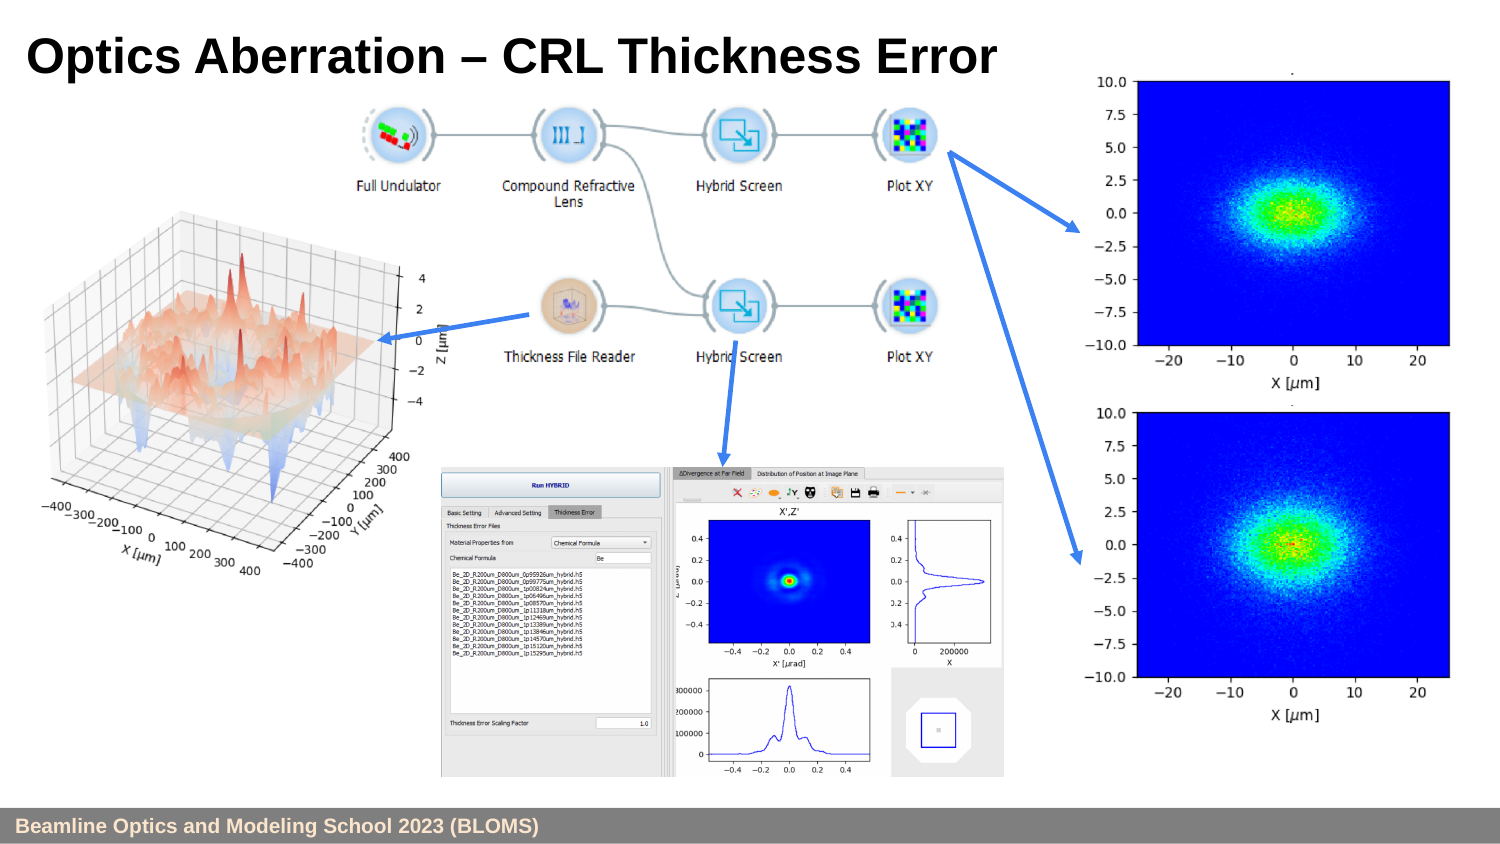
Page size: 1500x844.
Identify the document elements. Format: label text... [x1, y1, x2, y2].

picture [35, 98, 1004, 778]
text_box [948, 151, 1081, 566]
title Optics Aberration – CRL Thickness Error [11, 0, 1461, 139]
picture [1080, 73, 1456, 393]
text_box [376, 314, 530, 341]
picture [1080, 405, 1456, 726]
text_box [722, 340, 737, 468]
